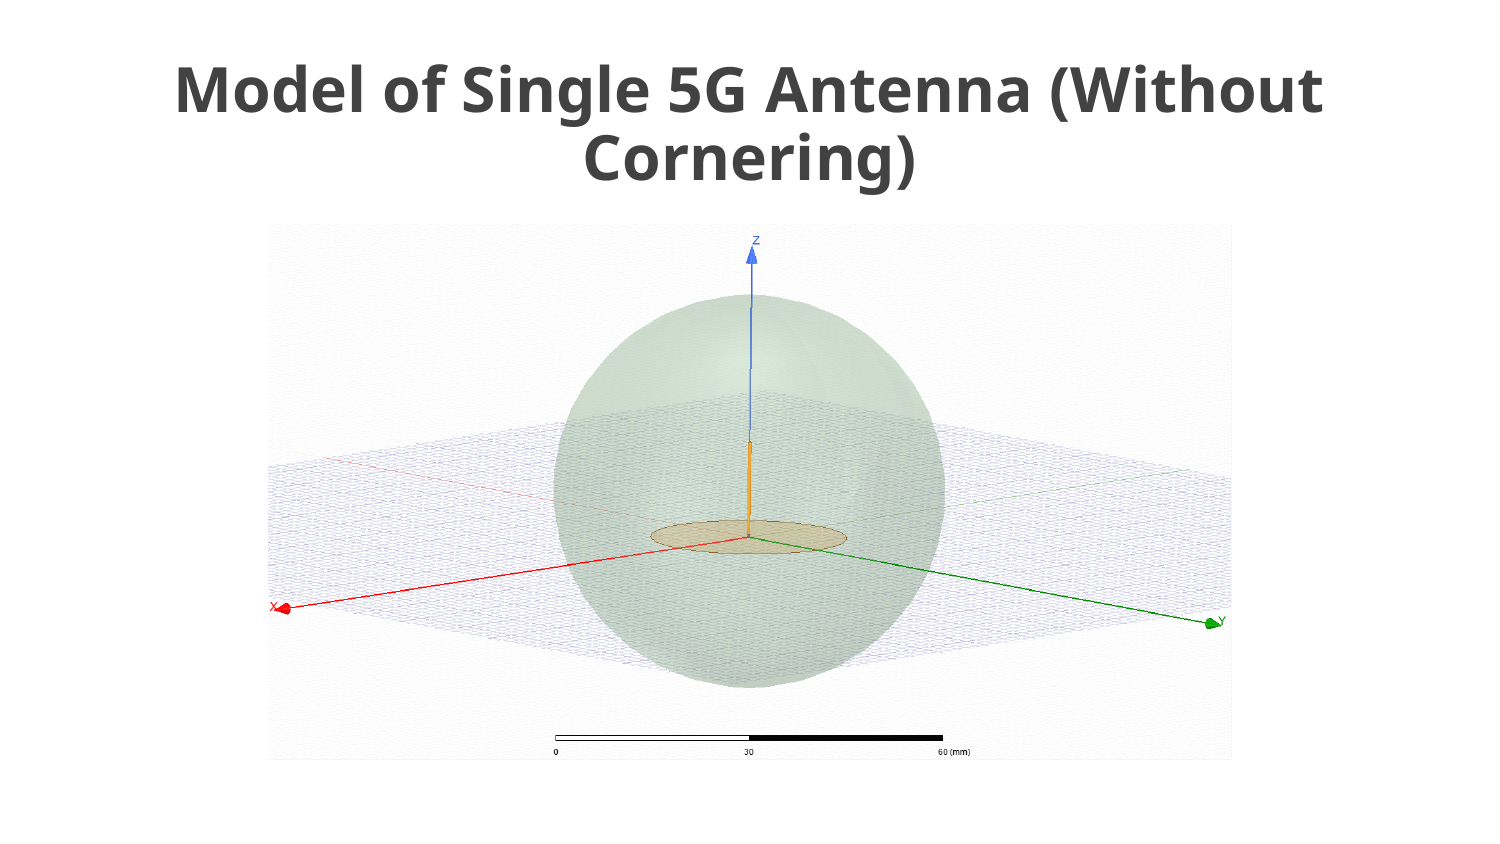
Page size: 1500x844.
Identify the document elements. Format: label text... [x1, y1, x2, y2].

title Model of Single 5G Antenna (Without Cornering) [103, 44, 1397, 208]
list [268, 224, 1232, 761]
